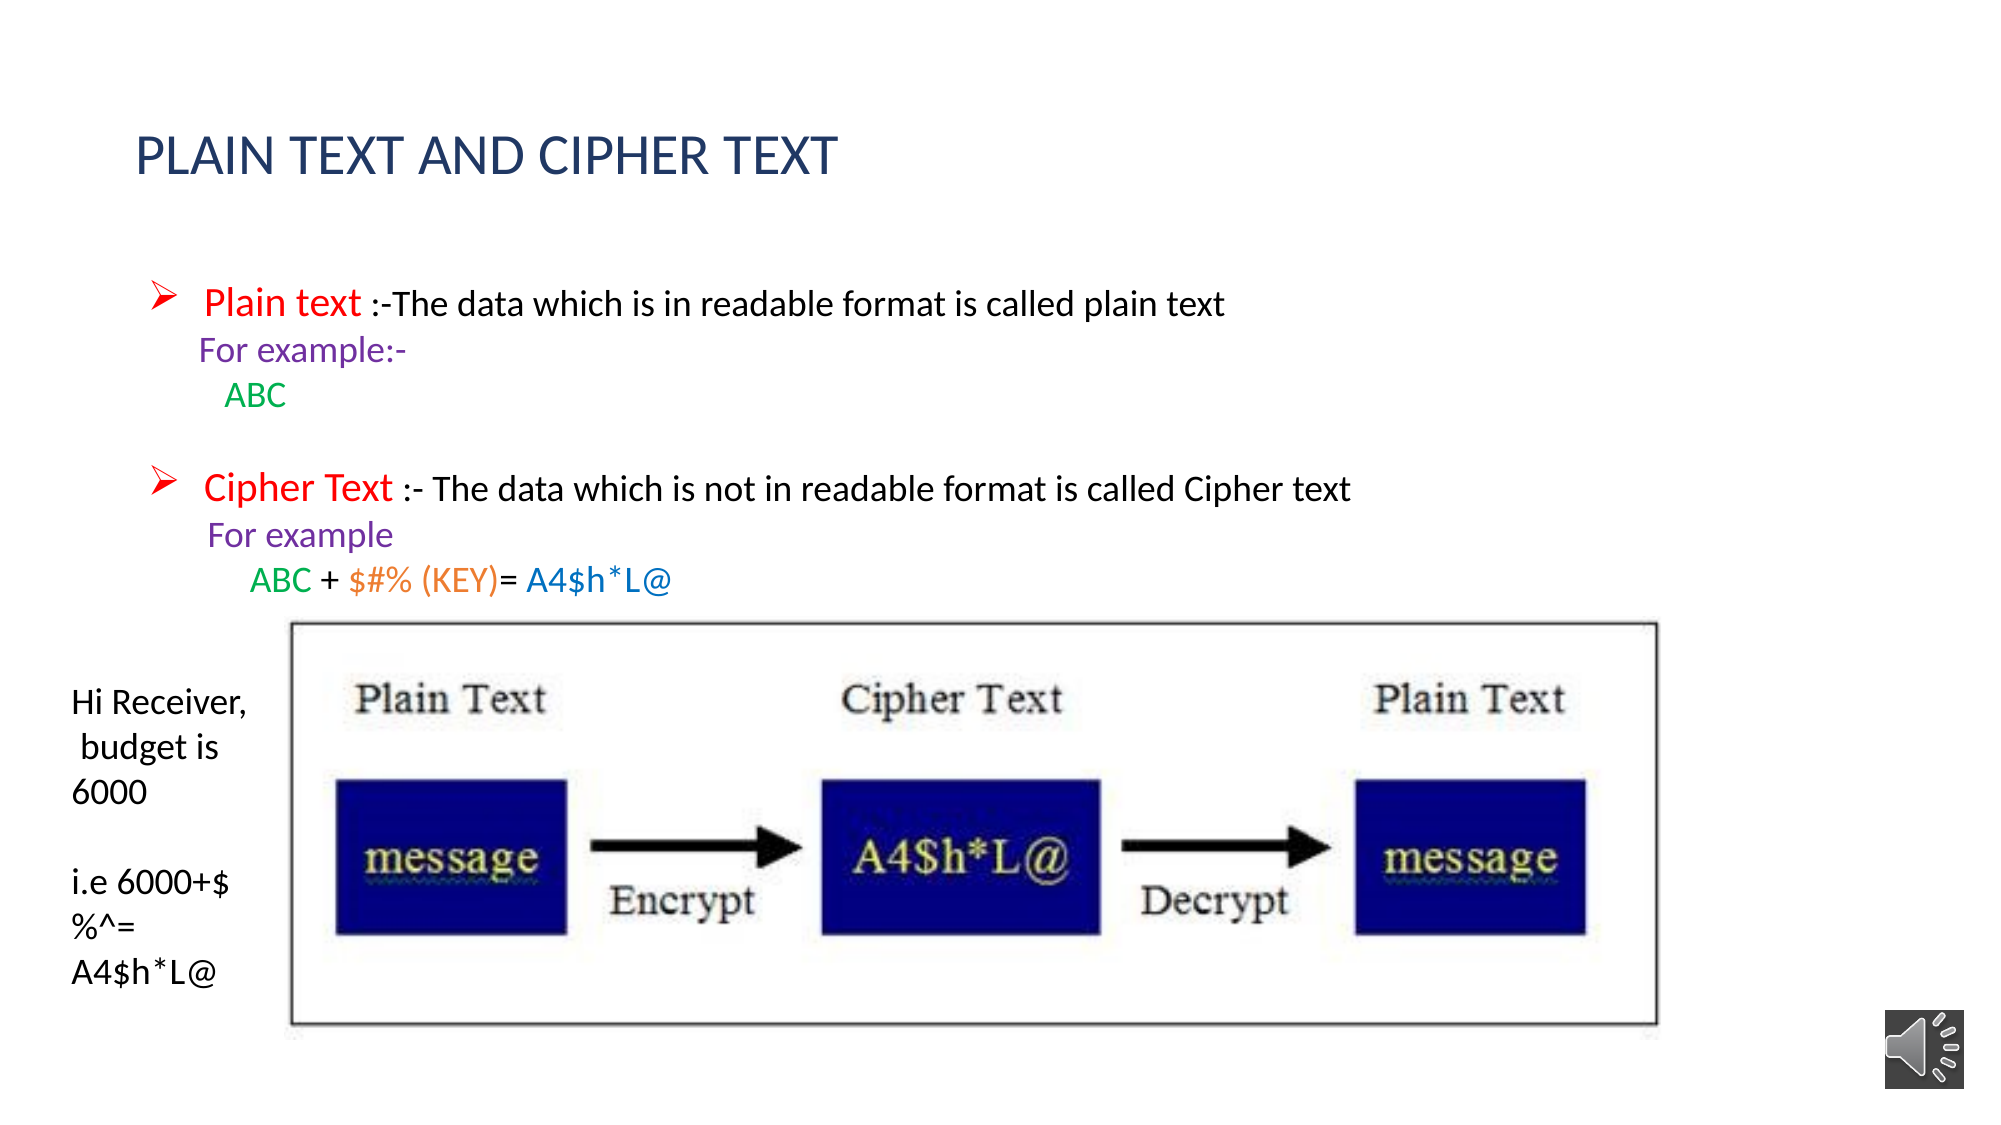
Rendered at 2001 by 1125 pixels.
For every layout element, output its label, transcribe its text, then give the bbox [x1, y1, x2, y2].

text_box Plain text :-The data which is in readable format is called plain text For example:- ABC Cipher Text :- The data which is not in readable format is called Cipher text For example ABC + $#% (KEY)= A4$h*L@ [133, 267, 1938, 608]
picture [1884, 1009, 1965, 1090]
picture [284, 616, 1666, 1040]
text_box Hi Receiver, budget is 6000 i.e 6000+$%^= A4$h*L@ [56, 669, 273, 1000]
text_box PLAIN TEXT AND CIPHER TEXT [120, 108, 858, 194]
